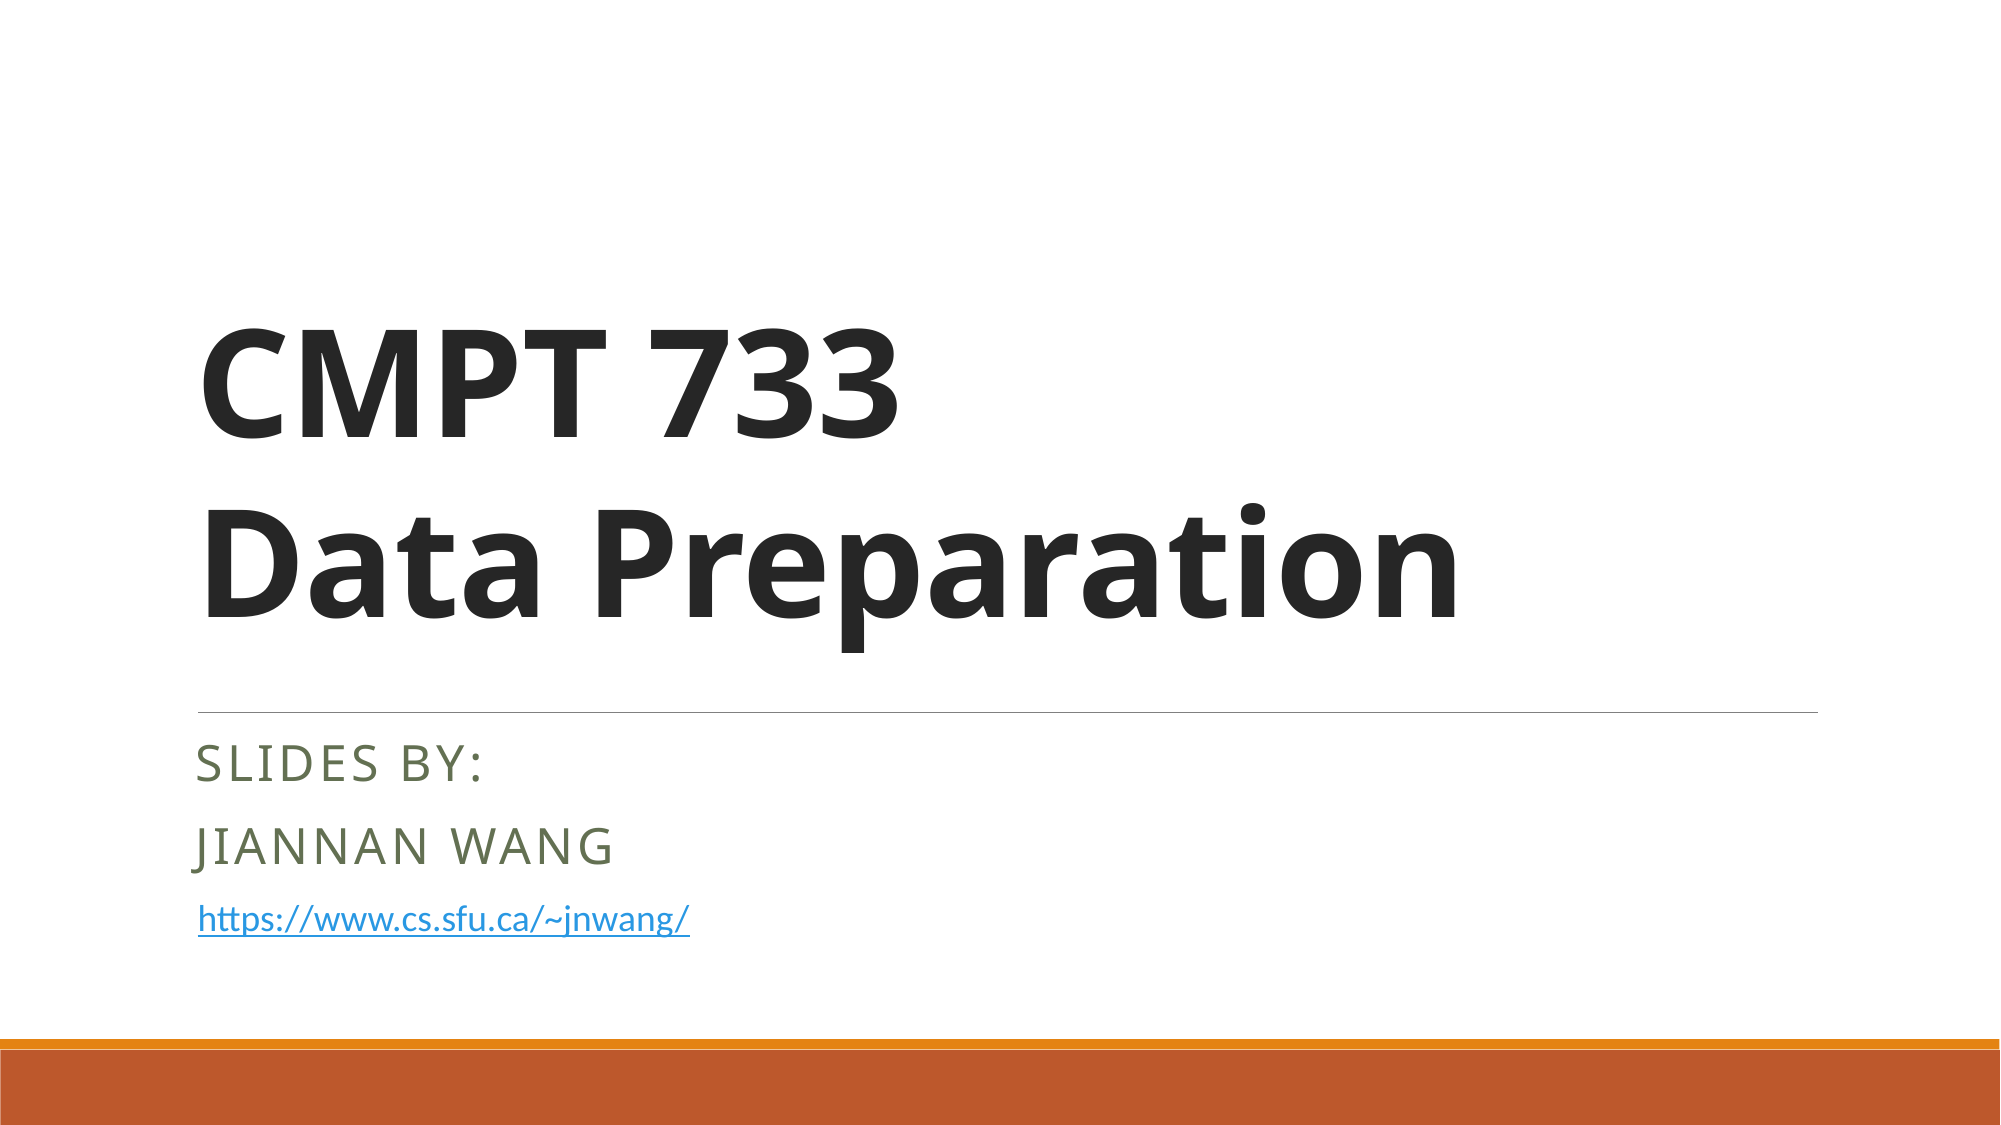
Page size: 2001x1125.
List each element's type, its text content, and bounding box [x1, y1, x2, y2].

subtitle Slides by: Jiannan Wang [180, 730, 1831, 919]
text_box https://www.cs.sfu.ca/~jnwang/ [183, 887, 705, 992]
title CMPT 733 Data Preparation [180, 70, 1978, 656]
